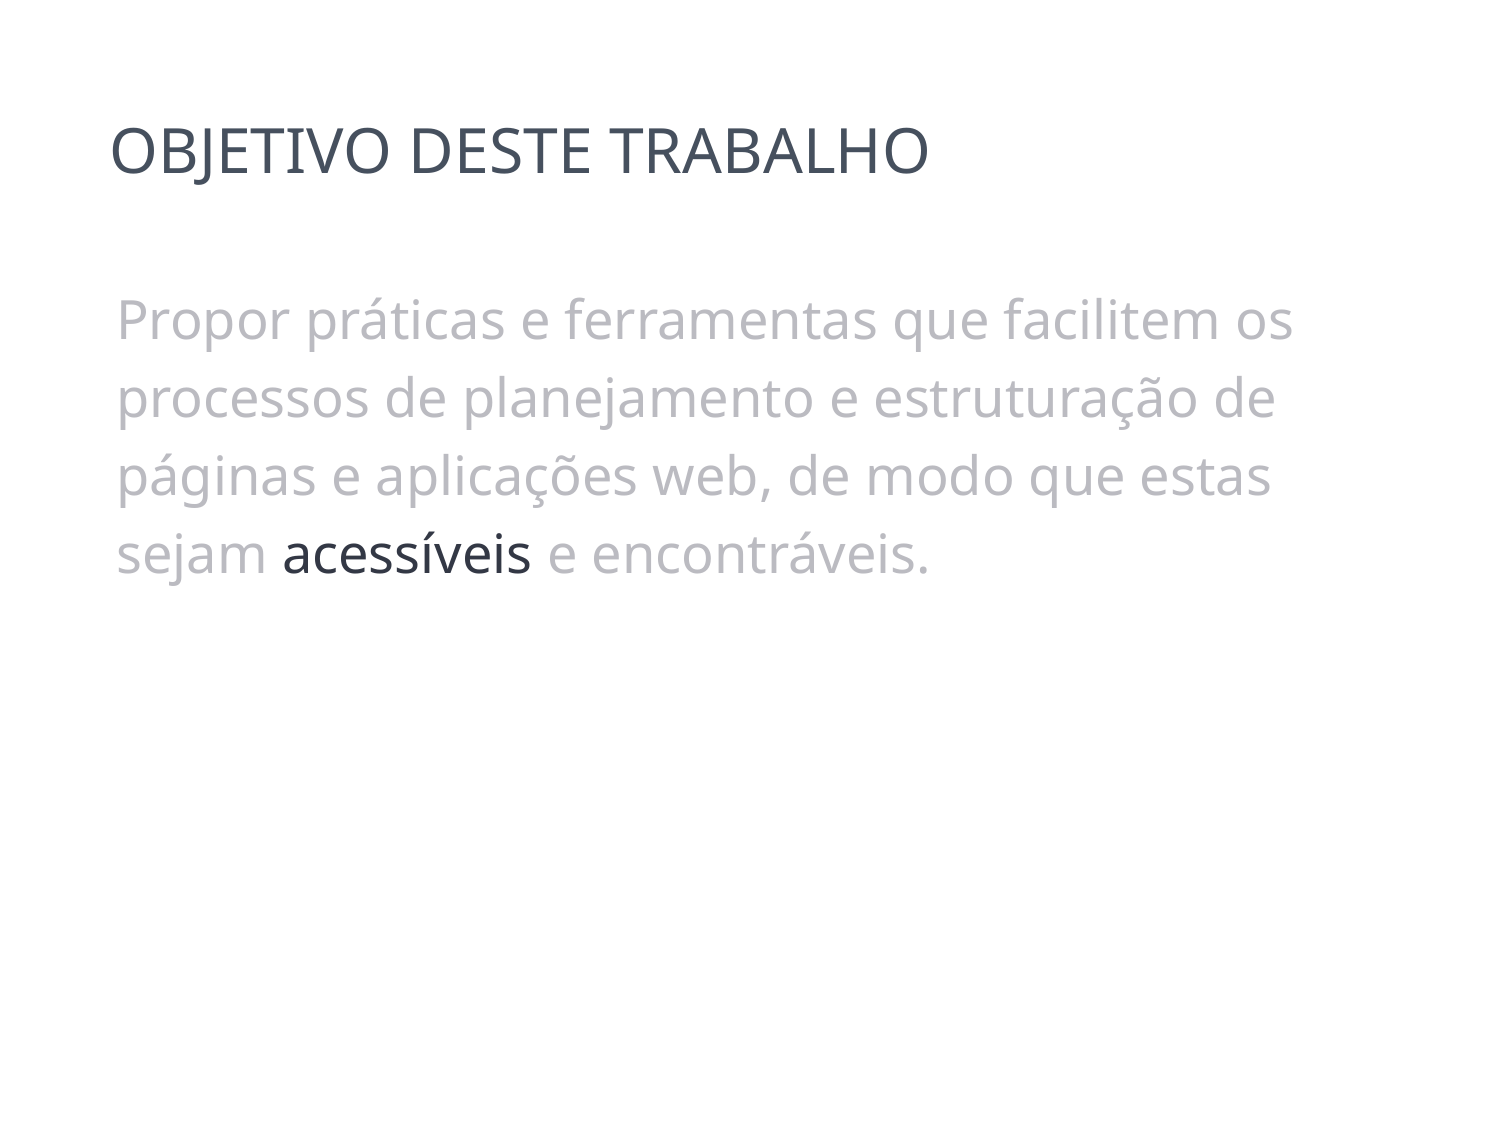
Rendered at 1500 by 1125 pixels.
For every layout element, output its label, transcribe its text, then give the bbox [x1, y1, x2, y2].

text_box Propor práticas e ferramentas que facilitem os processos de planejamento e estruturação de páginas e aplicações web, de modo que estas sejam acessíveis e encontráveis. [101, 265, 1412, 592]
text_box OBJETIVO DESTE TRABALHO [0, 77, 1063, 220]
